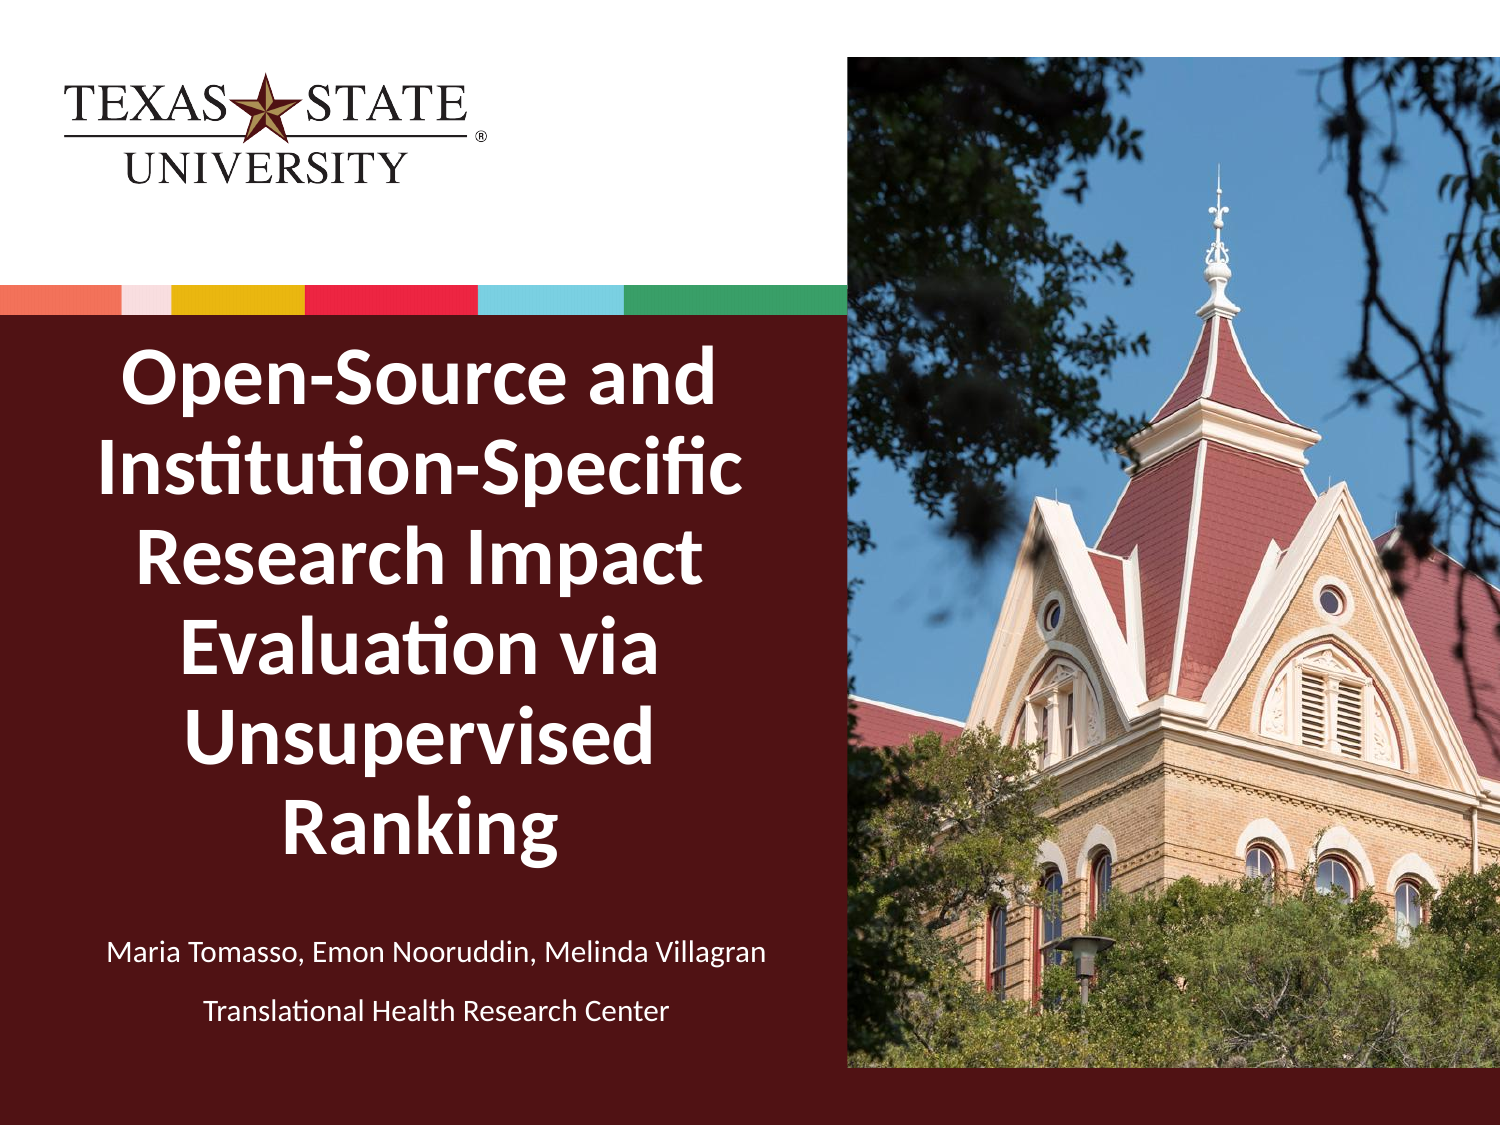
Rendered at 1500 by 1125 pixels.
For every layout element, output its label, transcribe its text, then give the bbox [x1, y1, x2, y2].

picture [0, 57, 1500, 1068]
picture [64, 72, 487, 184]
subtitle Maria Tomasso, Emon Nooruddin, Melinda Villagran Translational Health Research Center [35, 916, 805, 1084]
title Open-Source and Institution-Specific Research Impact Evaluation via Unsupervised Ranking [35, 288, 805, 916]
